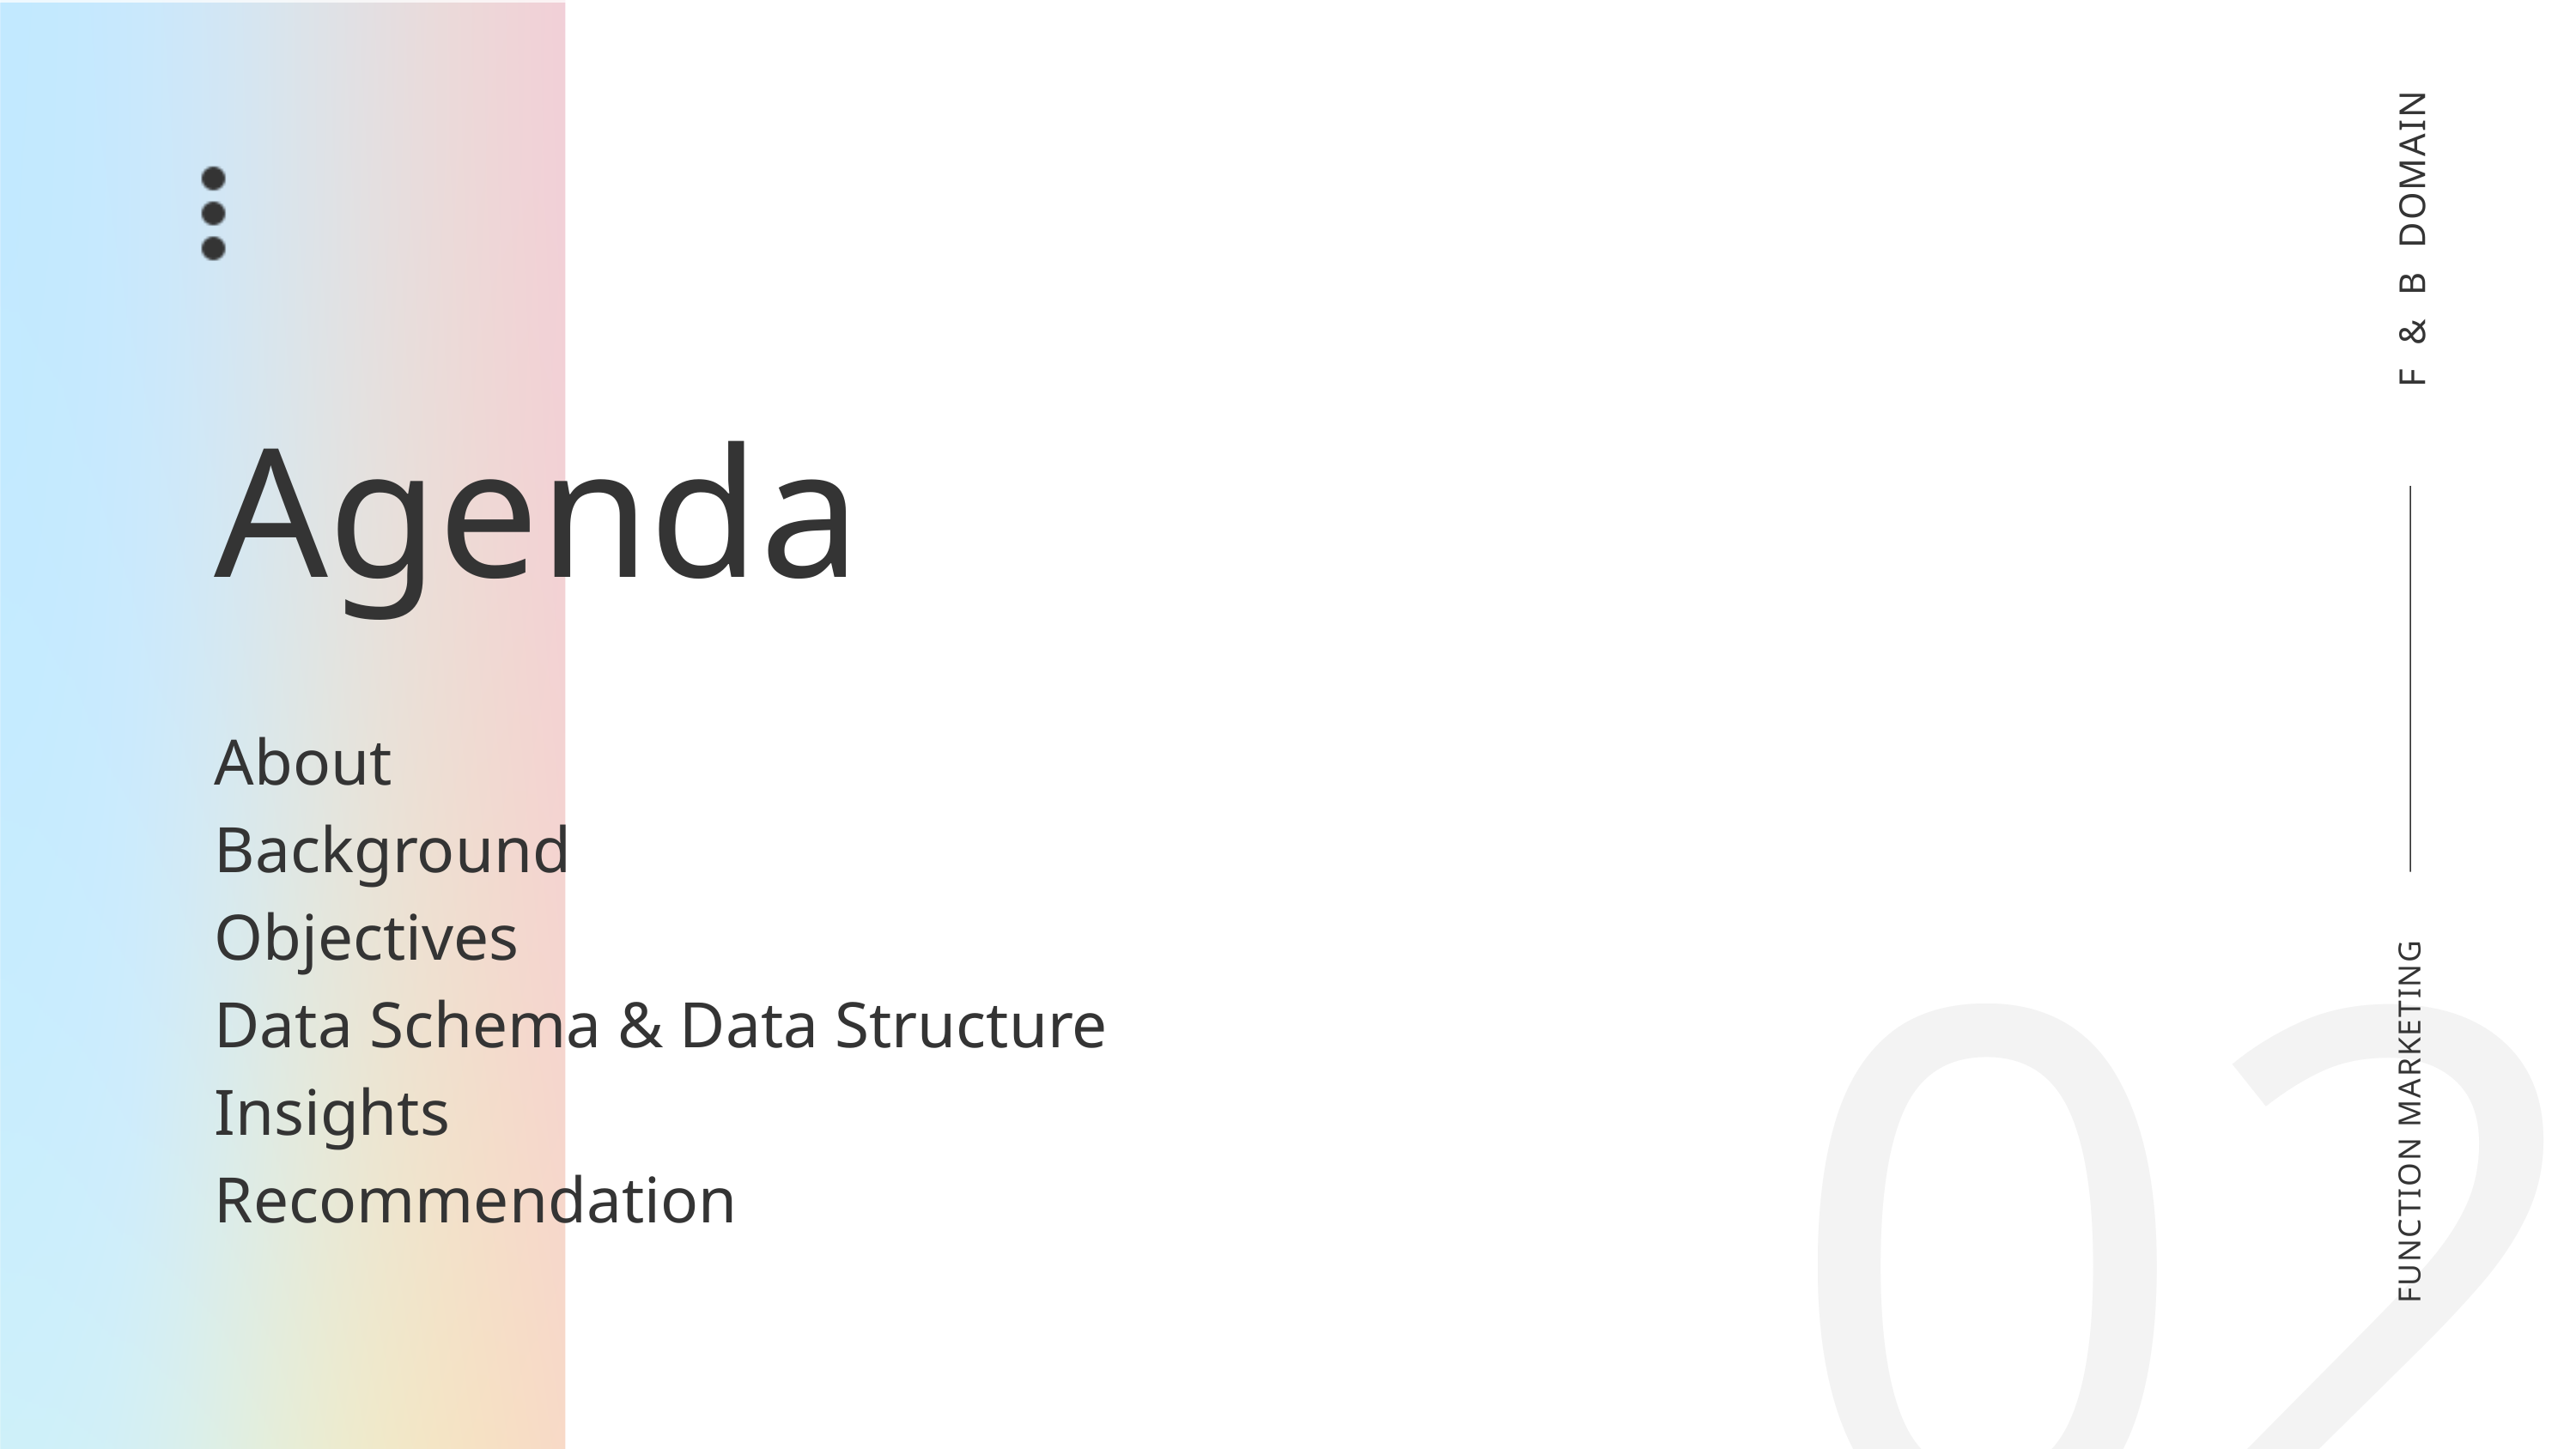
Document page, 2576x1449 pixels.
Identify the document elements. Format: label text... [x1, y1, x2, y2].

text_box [214, 398, 1396, 1228]
text_box [0, 0, 566, 1449]
text_box F & B DOMAIN [2385, 90, 2433, 399]
text_box [144, 144, 284, 284]
text_box FUNCTION MARKETING [2386, 871, 2427, 1304]
text_box 02 [1729, 807, 2576, 1449]
